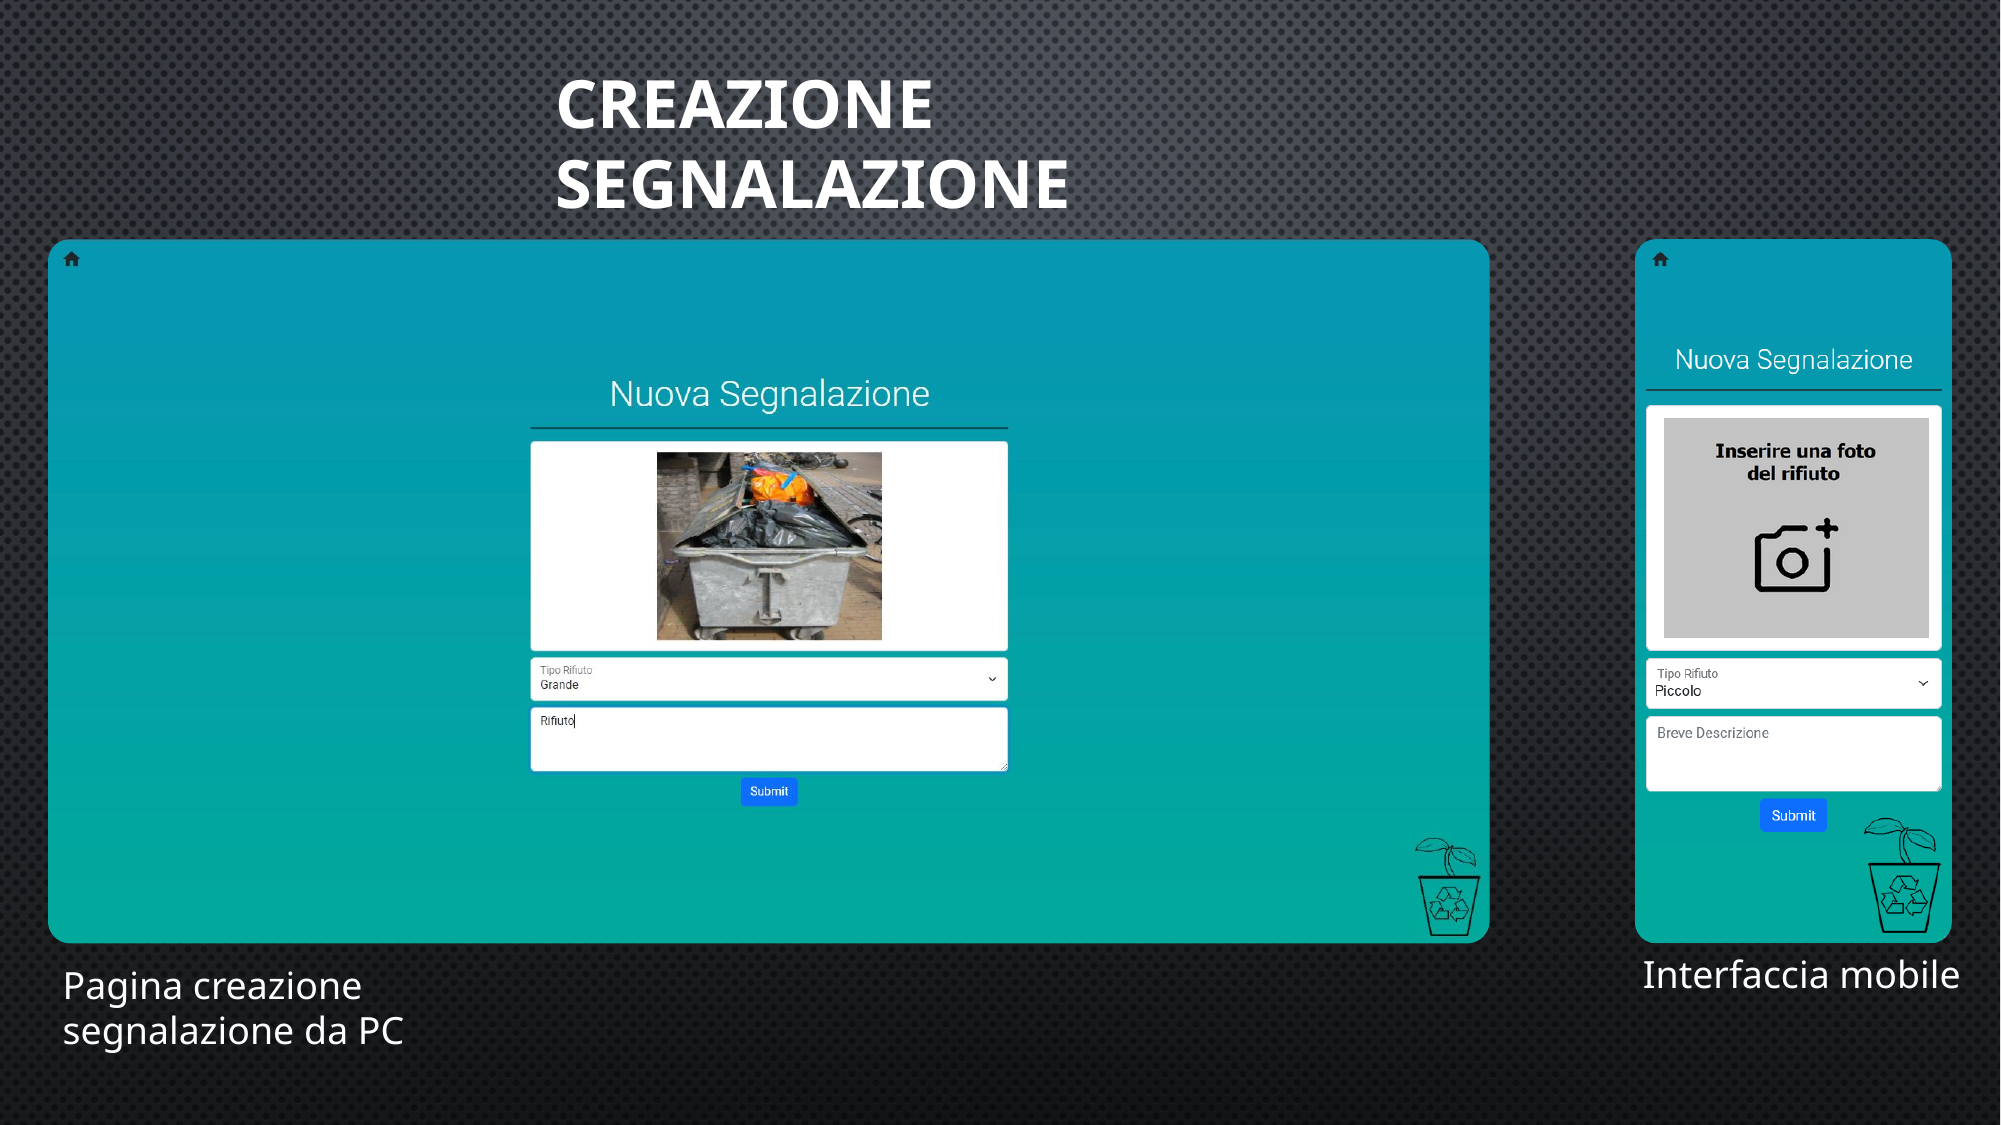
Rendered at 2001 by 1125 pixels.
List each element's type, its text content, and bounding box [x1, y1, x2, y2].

text_box Pagina creazione segnalazione da PC [47, 954, 541, 1060]
picture [47, 238, 1490, 944]
title Creazione Segnalazione [540, 33, 1460, 238]
picture [1634, 238, 1953, 944]
text_box Interfaccia mobile [1628, 943, 1987, 1004]
